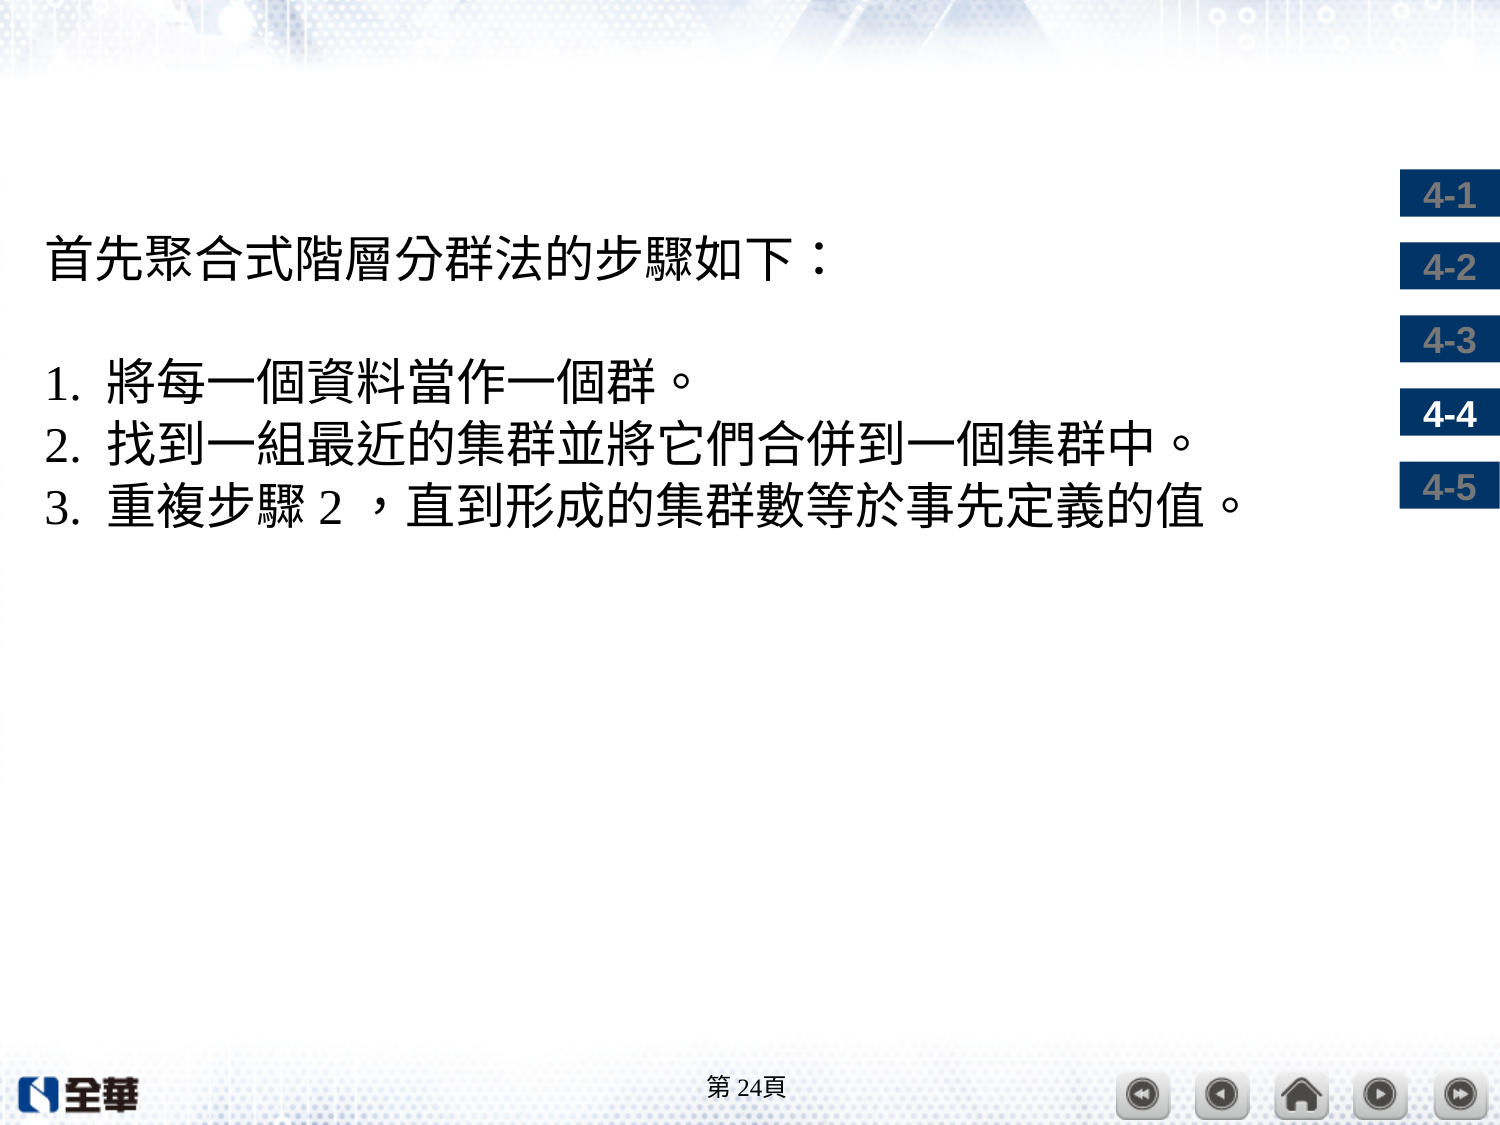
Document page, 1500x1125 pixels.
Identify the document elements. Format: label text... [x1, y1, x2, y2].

picture [0, 0, 1500, 1125]
list 首先聚合式階層分群法的步驟如下： 1. 將每一個資料當作一個群。 2. 找到一組最近的集群並將它們合併到一個集群中。 3. 重複步驟2，直到形成的集群數等於事先定義的值。 [29, 219, 1386, 1048]
